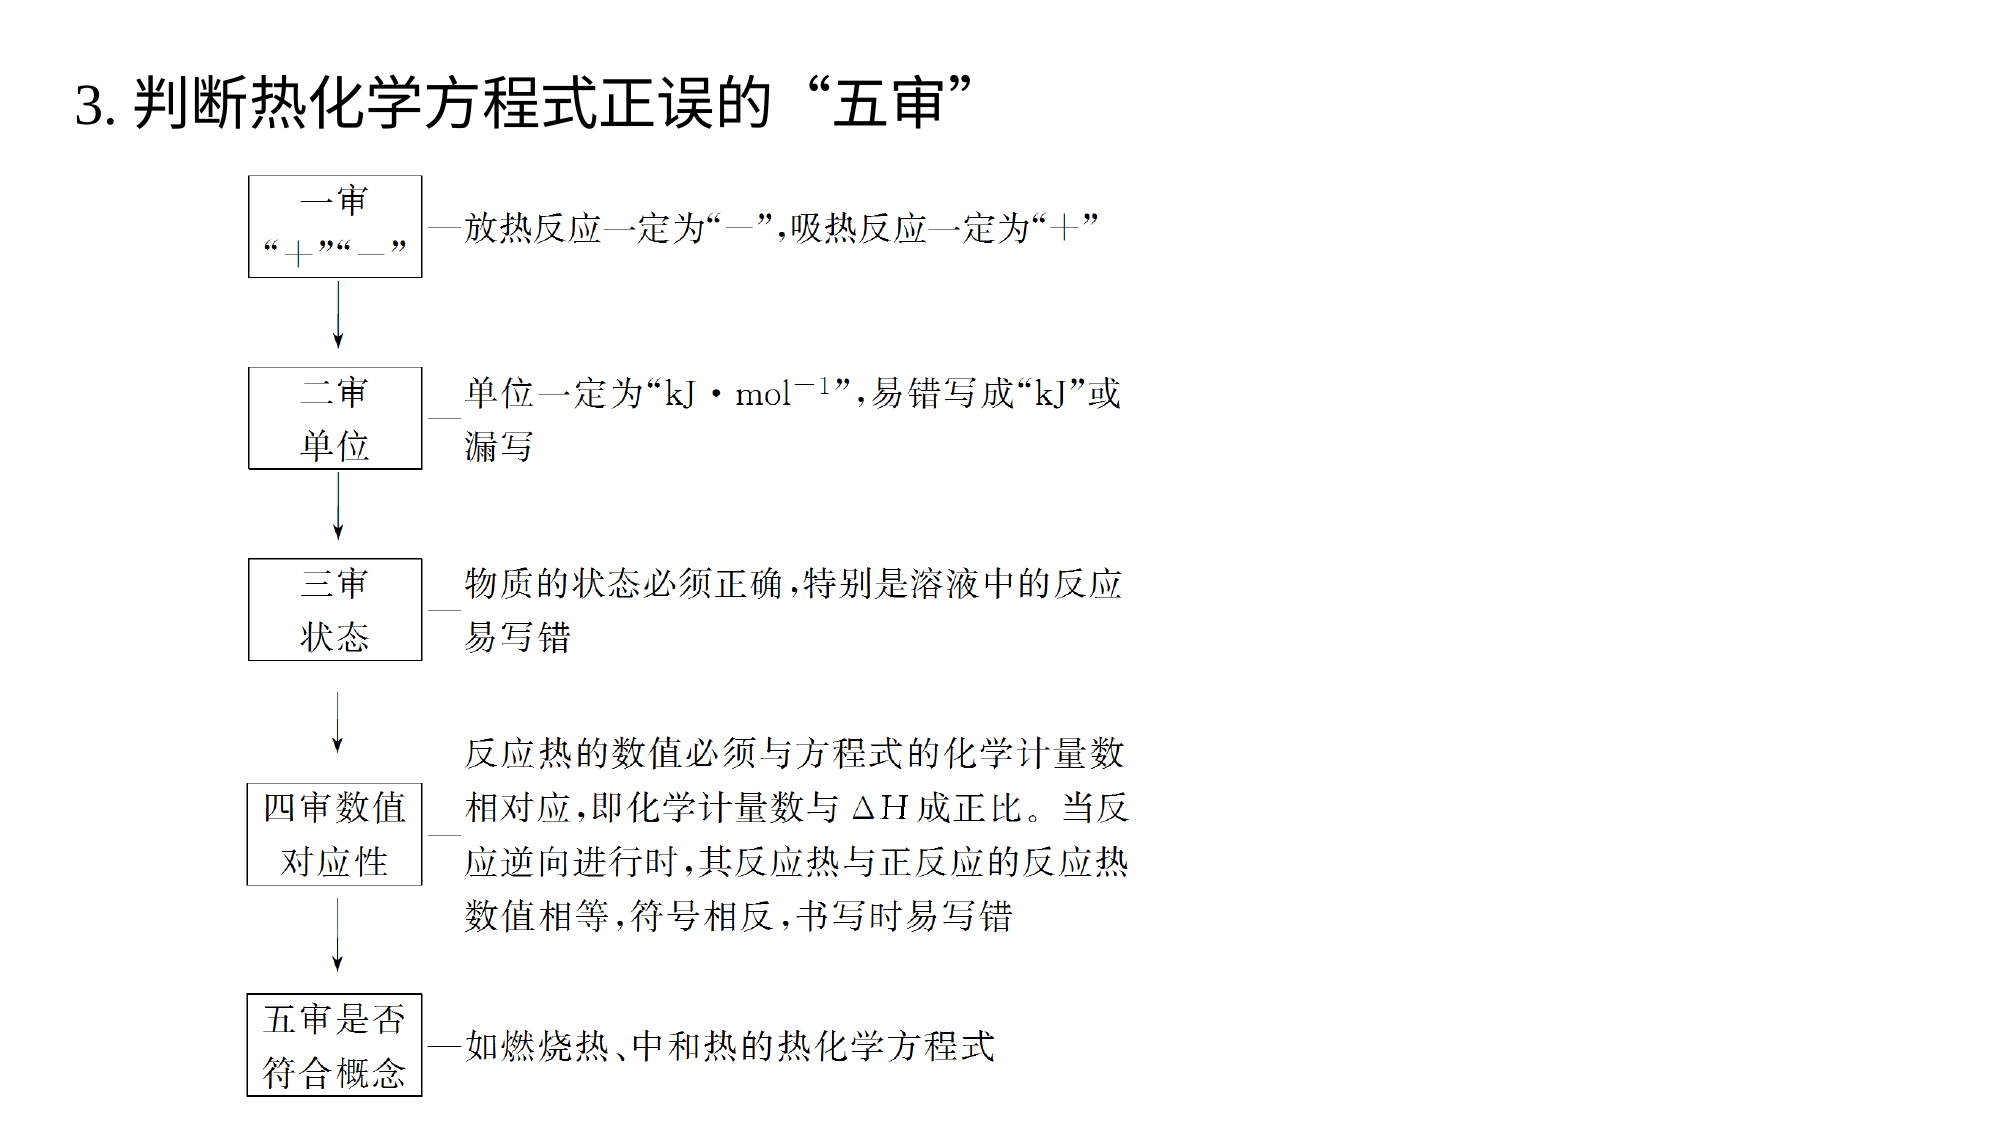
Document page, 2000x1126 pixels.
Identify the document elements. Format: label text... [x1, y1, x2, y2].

text_box 3.判断热化学方程式正误的“五审” [54, 20, 1898, 146]
picture [234, 165, 1127, 681]
picture [241, 692, 1144, 1107]
